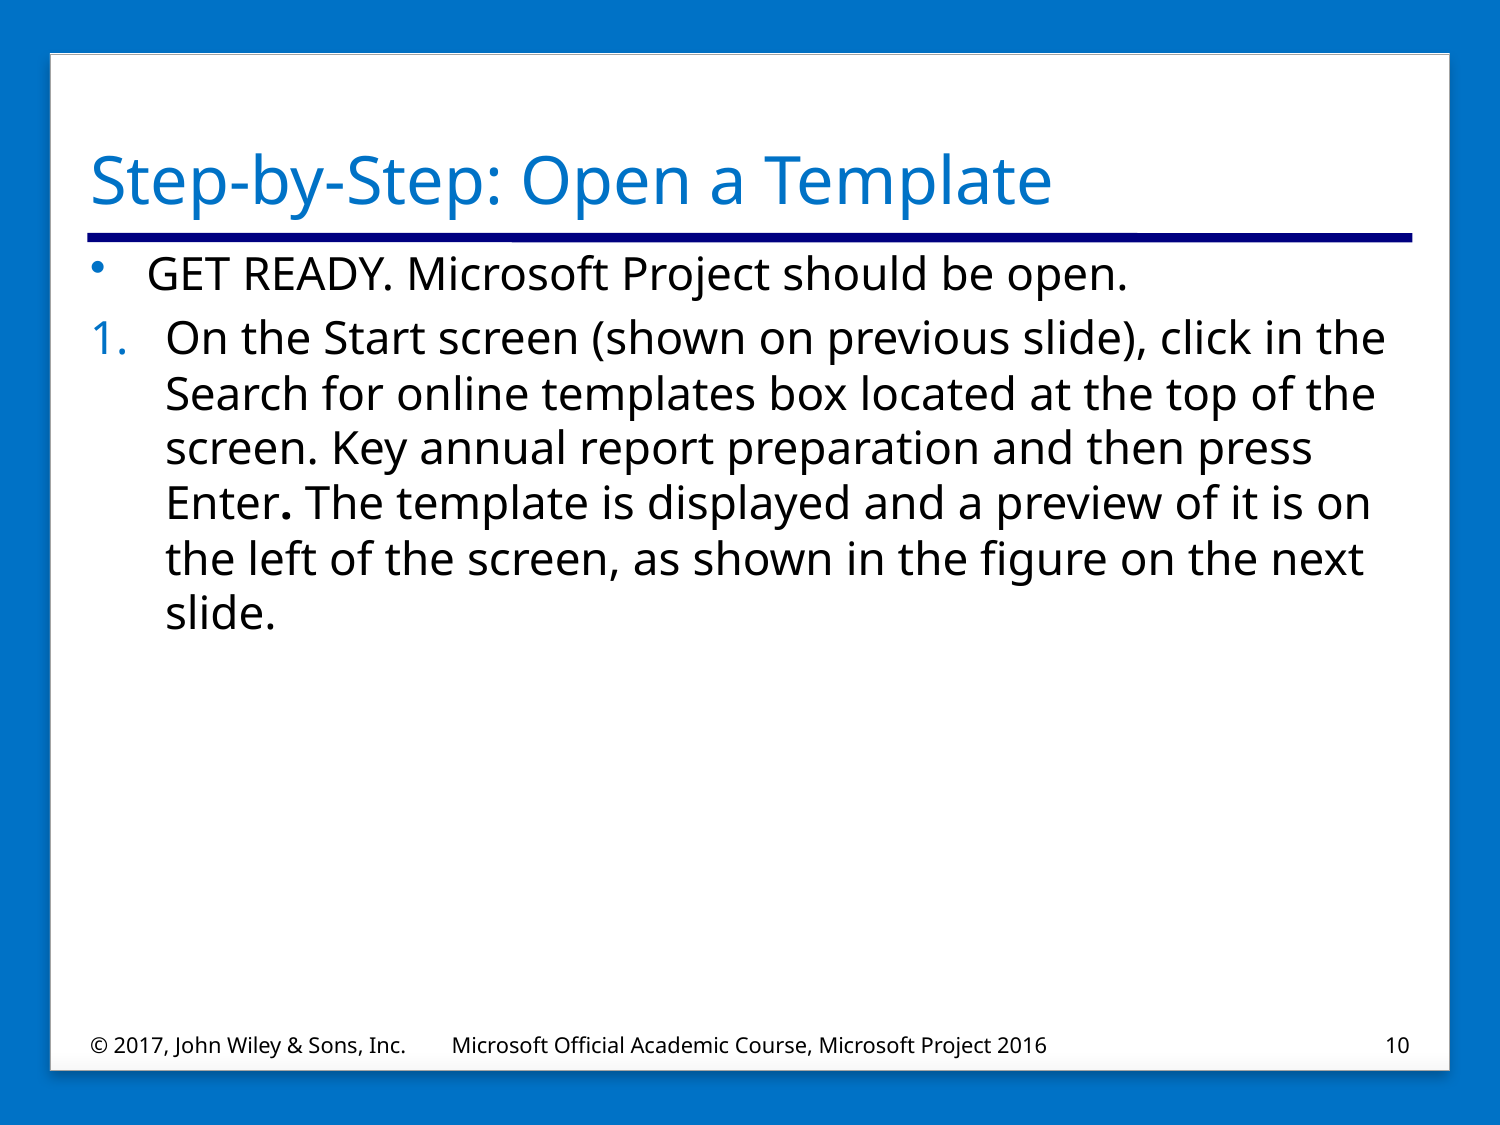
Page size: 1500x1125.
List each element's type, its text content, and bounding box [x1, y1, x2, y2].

title Step-by-Step: Open a Template [74, 74, 1426, 226]
list GET READY. Microsoft Project should be open. On the Start screen (shown on previous slide), click in the Search for online templates box located at the top of the screen. Key annual report preparation and then press Enter. The template is displayed and a preview of it is on the left of the screen, as shown in the figure on the next slide. [75, 237, 1425, 1063]
slide_number © 2017, John Wiley & Sons, Inc. [74, 1024, 426, 1103]
footer Microsoft Official Academic Course, Microsoft Project 2016 [431, 1024, 1069, 1103]
slide_number 10 [1074, 1024, 1426, 1103]
